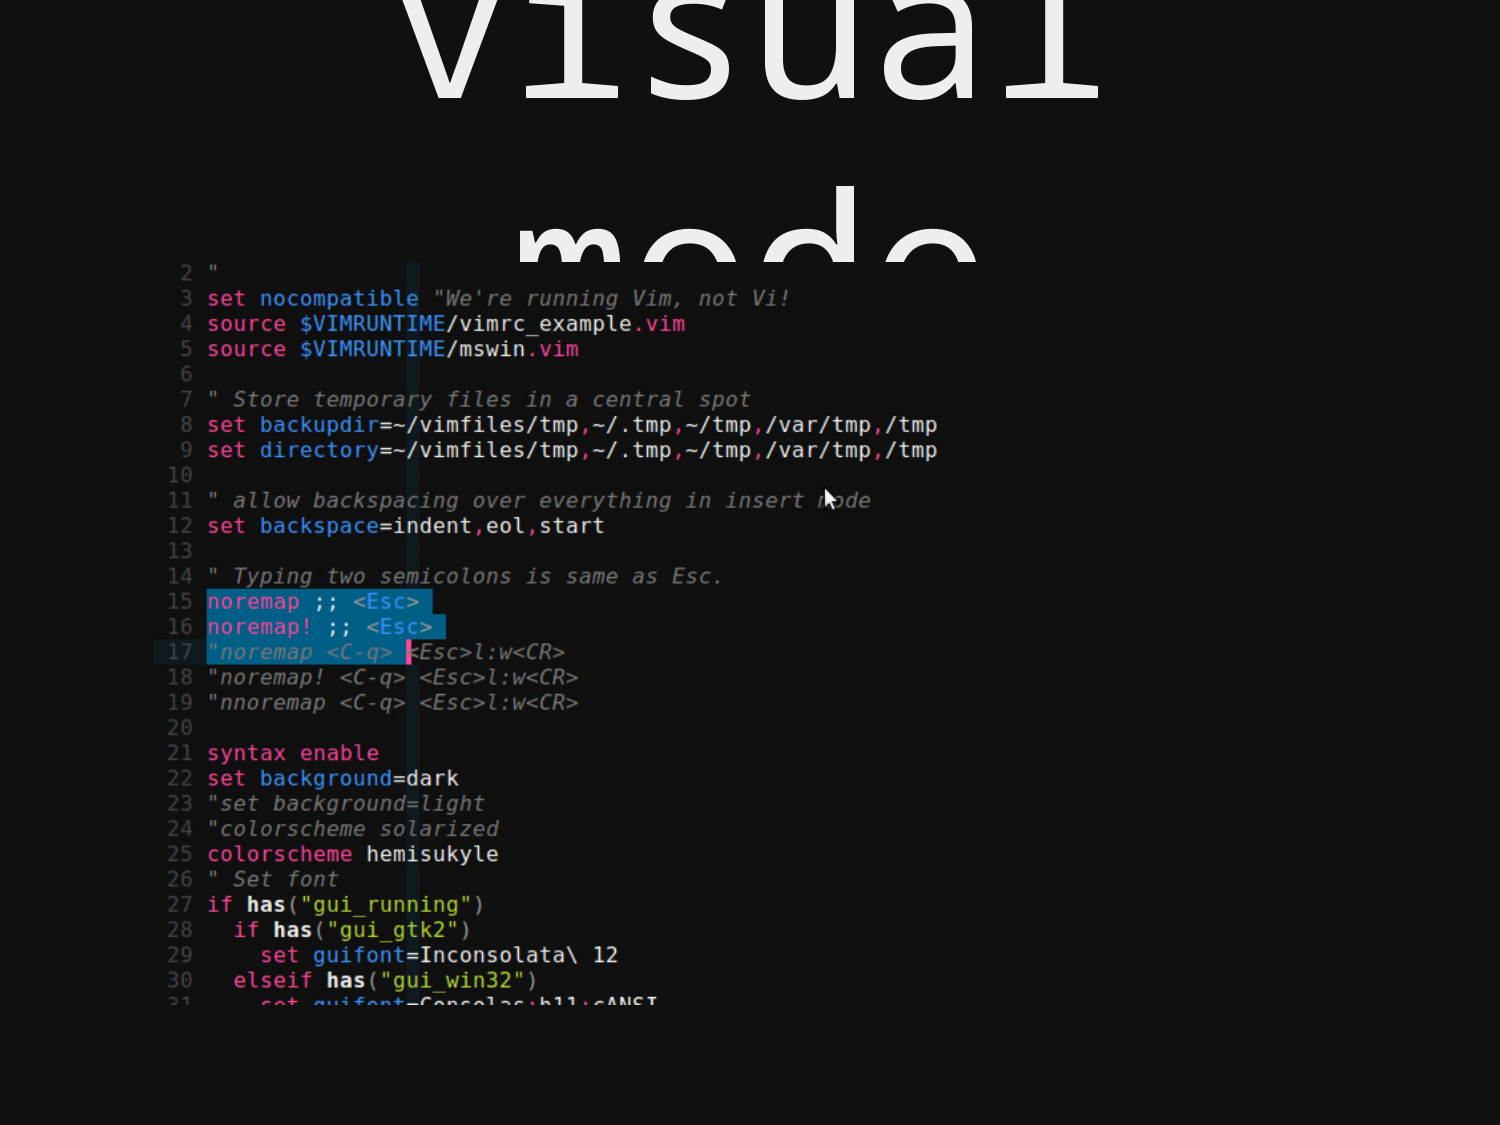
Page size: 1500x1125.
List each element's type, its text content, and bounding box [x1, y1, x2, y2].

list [151, 262, 1349, 1006]
title visual mode [75, 45, 1425, 233]
